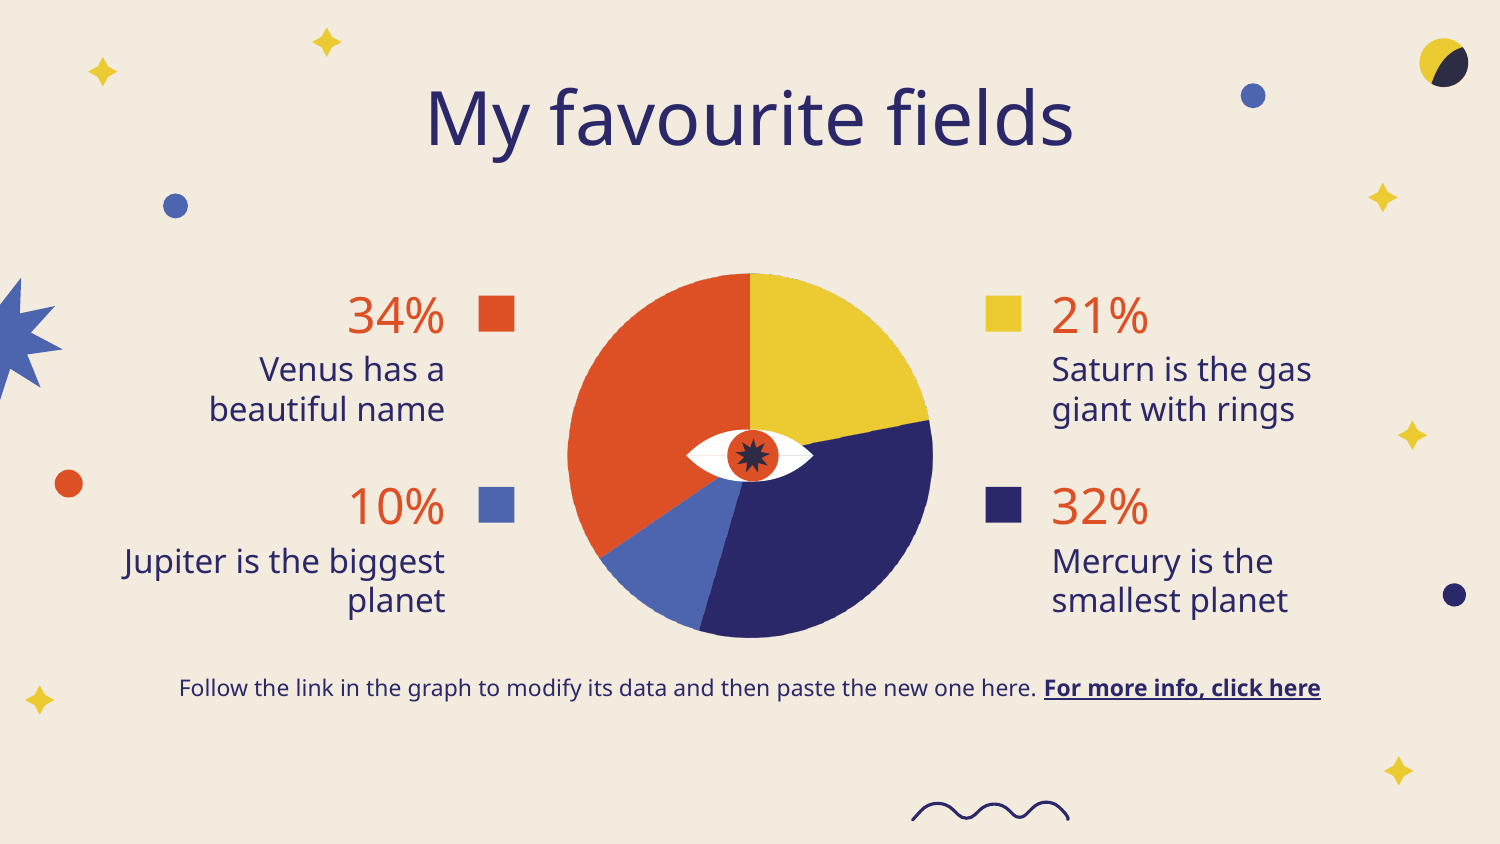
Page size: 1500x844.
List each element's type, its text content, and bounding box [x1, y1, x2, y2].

text_box Mercury is the smallest planet [1083, 524, 1392, 651]
title 10% [106, 459, 417, 523]
text_box Saturn is the gas giant with rings [1083, 333, 1392, 459]
title 21% [1083, 268, 1392, 332]
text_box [686, 429, 814, 482]
text_box Venus has a beautiful name [106, 333, 417, 459]
picture [422, 252, 1078, 659]
title 32% [1083, 459, 1392, 523]
text_box Follow the link in the graph to modify its data and then paste the new one here. For more info, click here [113, 653, 1387, 704]
title My favourite fields [116, 38, 1383, 194]
title 34% [106, 268, 417, 332]
text_box Jupiter is the biggest planet [106, 524, 417, 651]
